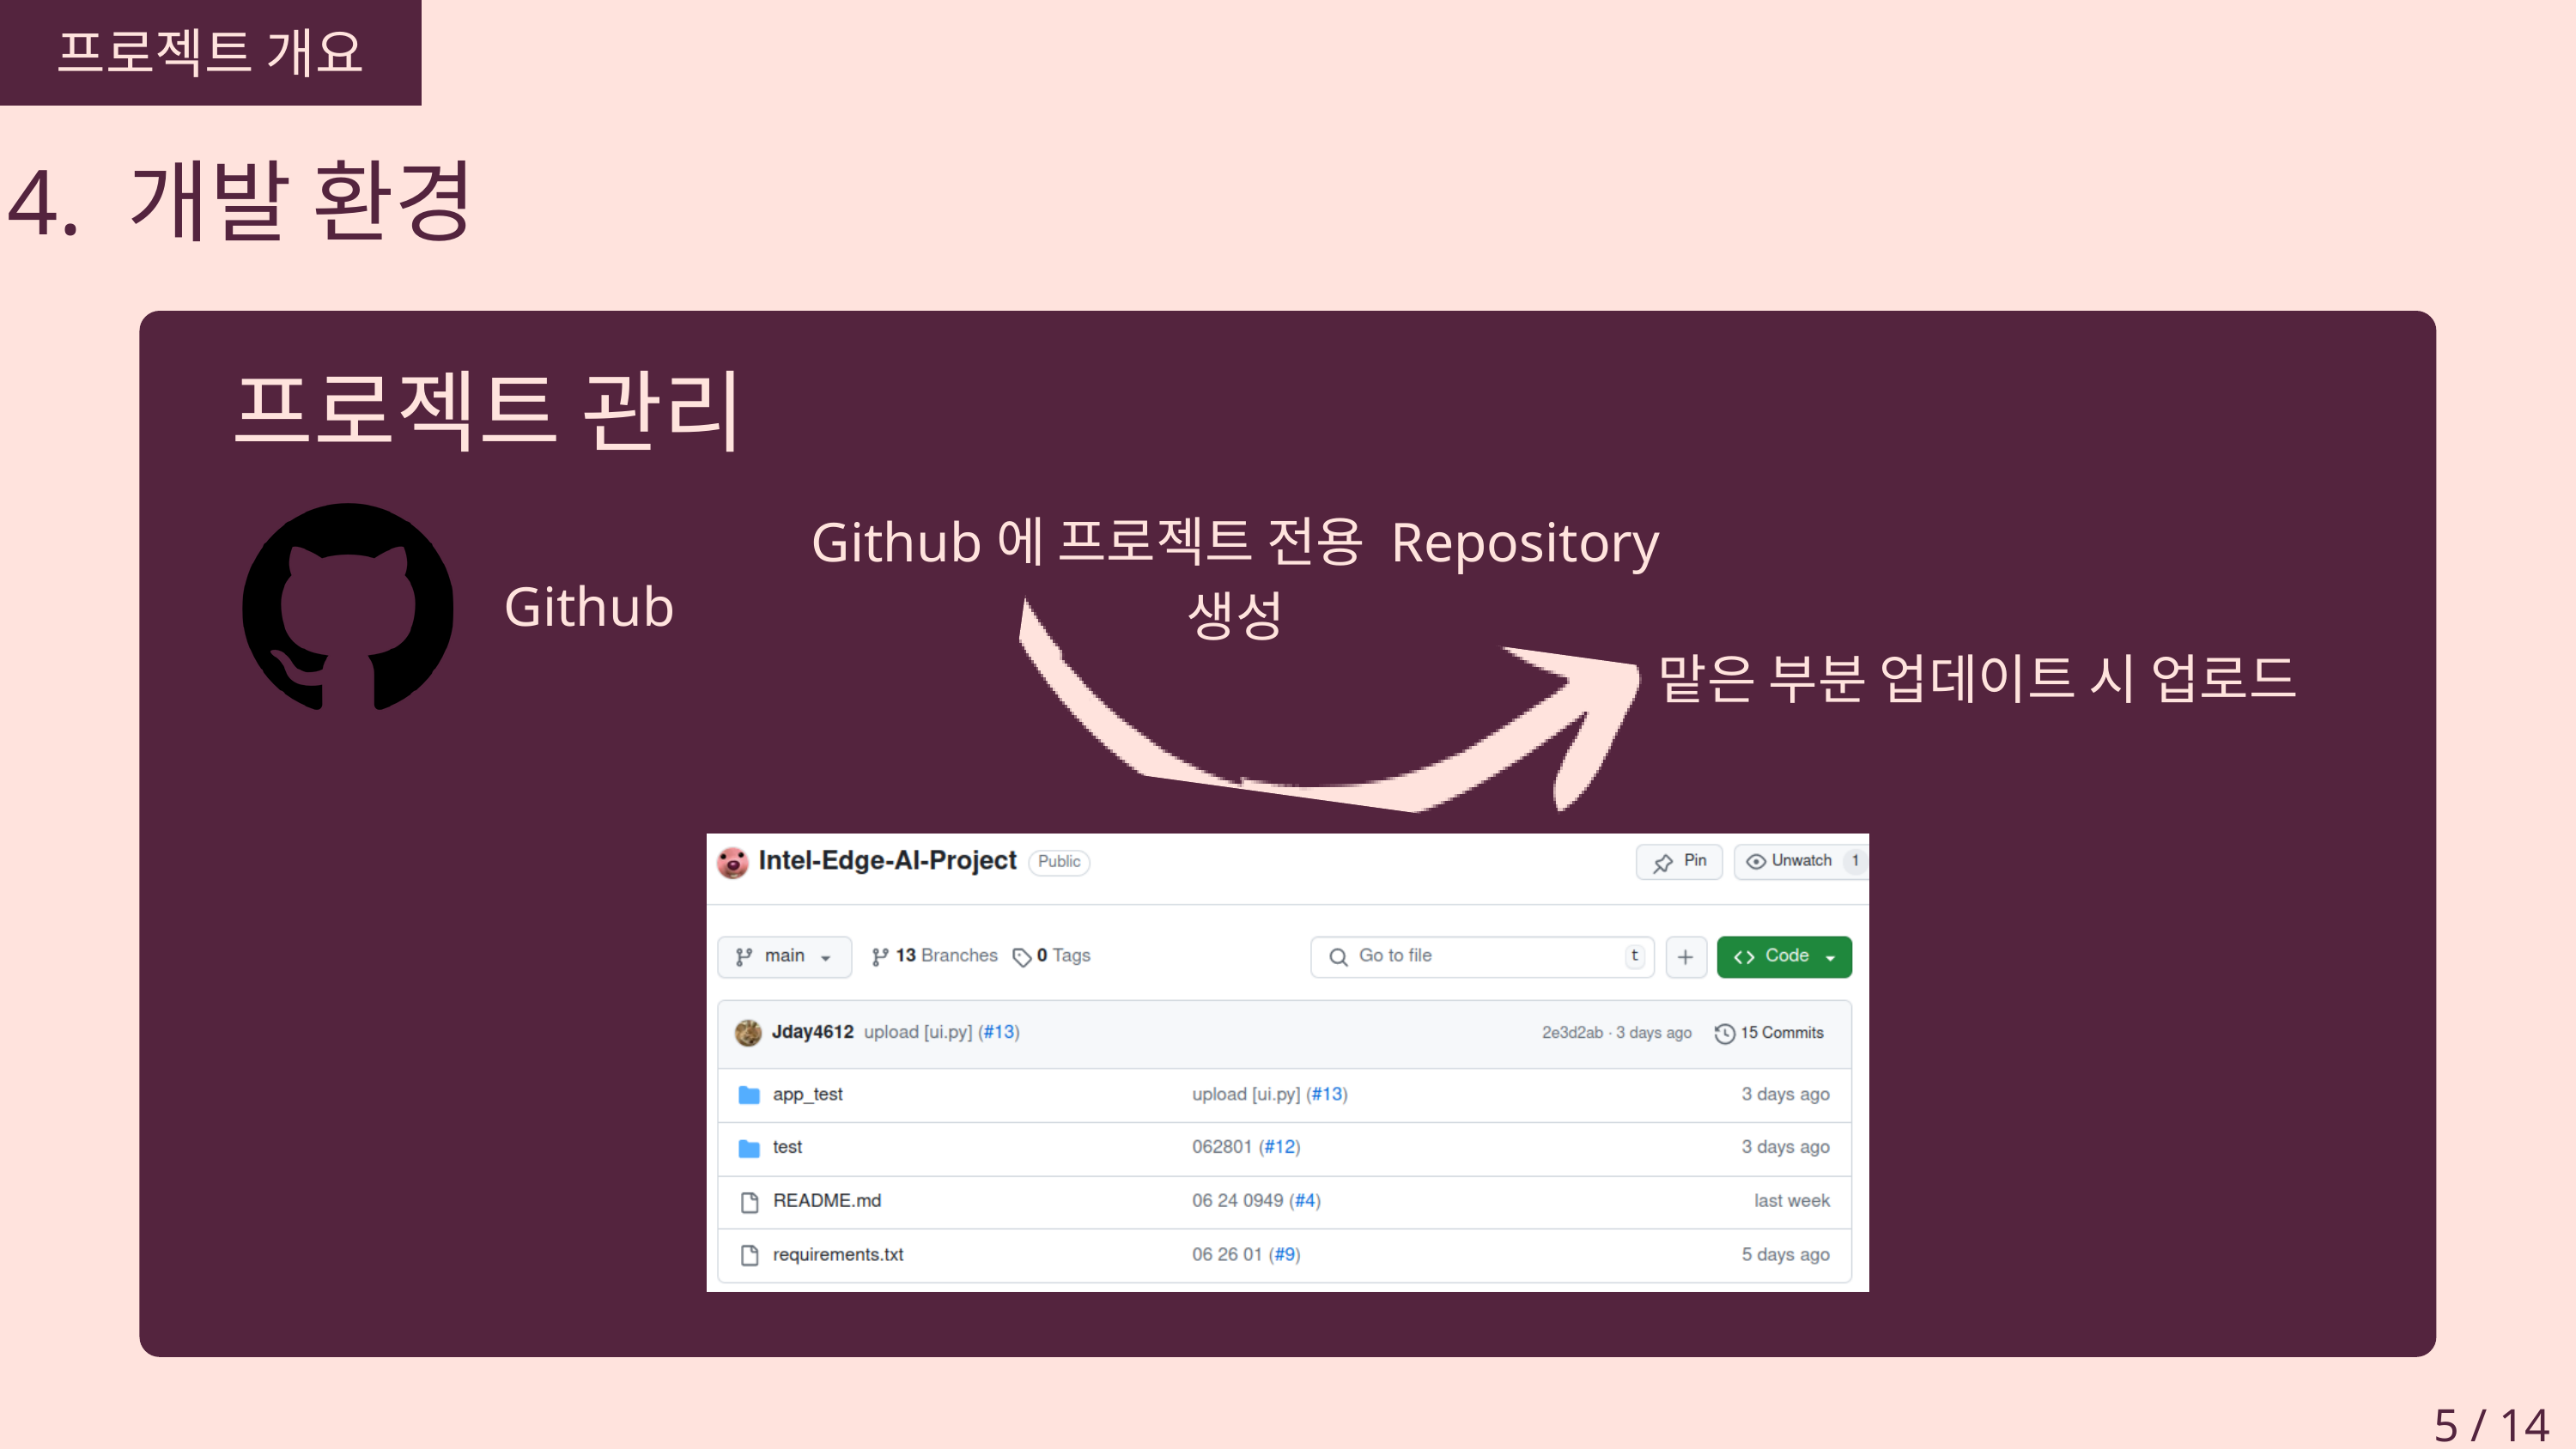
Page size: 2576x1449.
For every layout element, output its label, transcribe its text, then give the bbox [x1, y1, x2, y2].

text_box 5 / 14 [2408, 1387, 2576, 1449]
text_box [139, 310, 2437, 1358]
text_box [0, 0, 422, 106]
text_box 4. 개발 환경 [0, 127, 518, 253]
